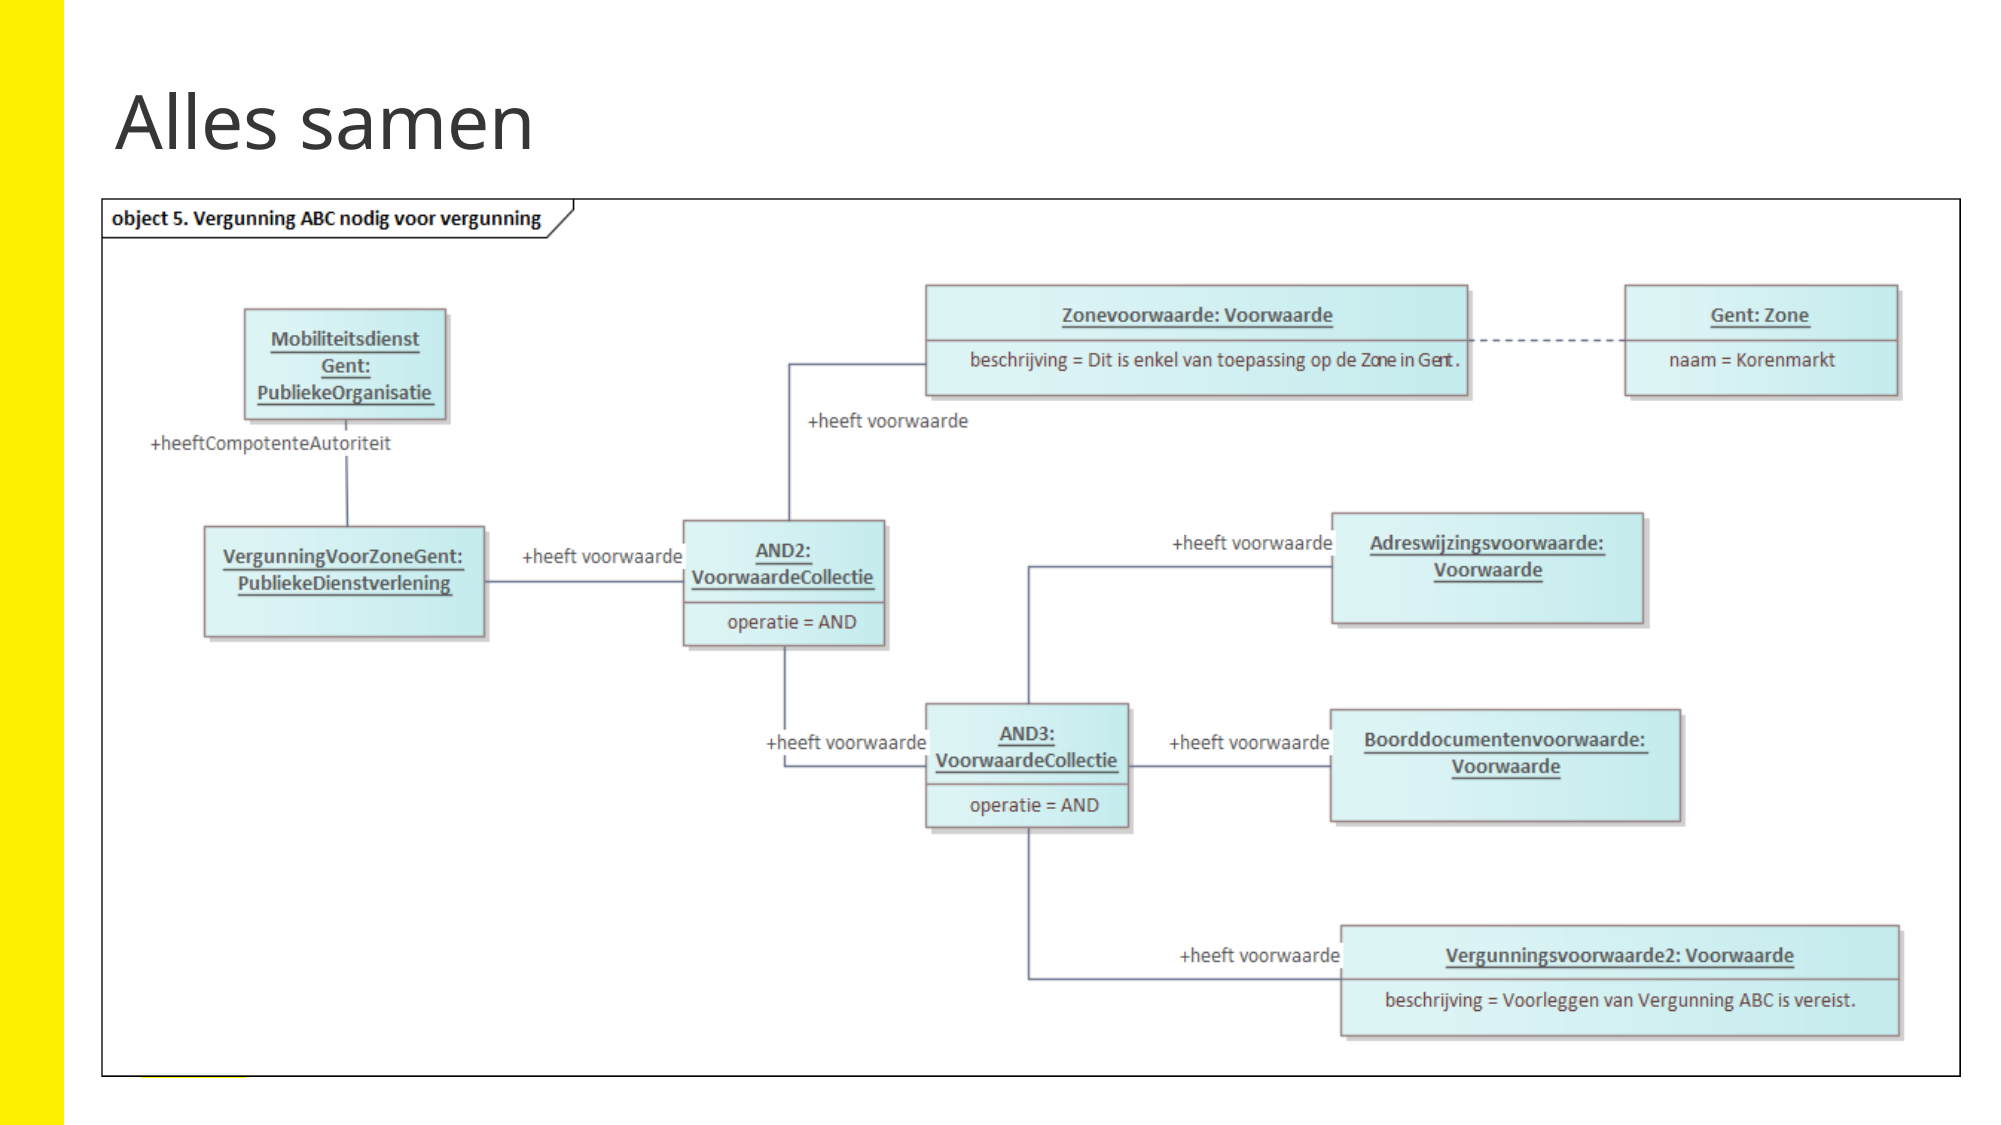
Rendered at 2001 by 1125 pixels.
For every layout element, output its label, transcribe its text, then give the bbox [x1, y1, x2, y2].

title Alles samen [100, 57, 1723, 197]
picture [99, 197, 1961, 1078]
